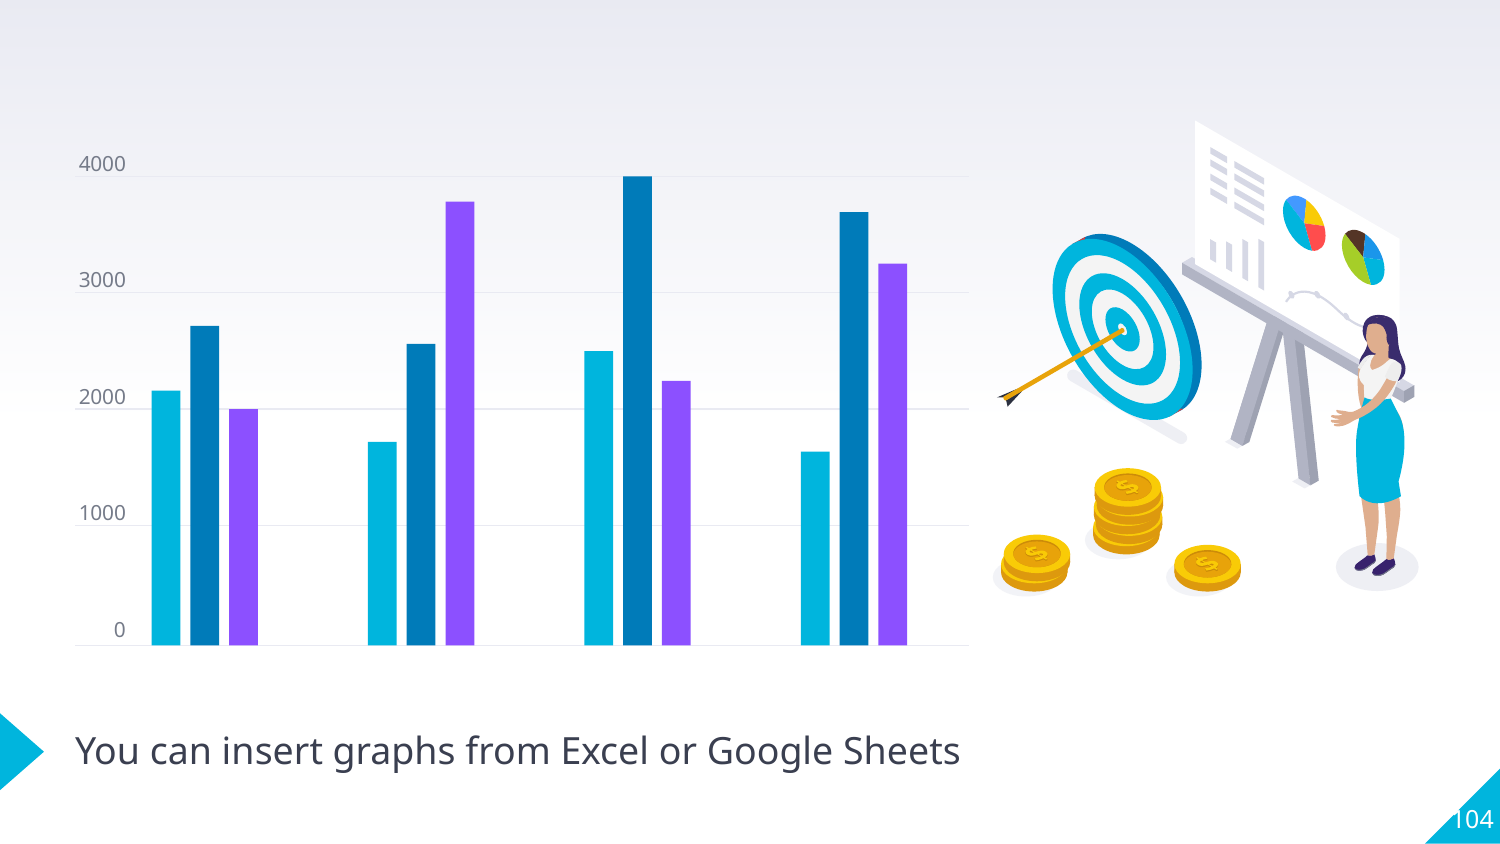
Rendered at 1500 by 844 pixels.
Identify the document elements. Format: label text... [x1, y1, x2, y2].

text_box [661, 380, 691, 408]
text_box [445, 534, 475, 644]
text_box [584, 418, 614, 524]
text_box [190, 418, 220, 524]
text_box [839, 534, 869, 644]
text_box [584, 534, 614, 644]
text_box 4000 3000 2000 1000 0 [75, 300, 126, 408]
text_box 4000 3000 2000 1000 0 [75, 150, 126, 175]
text_box [839, 418, 869, 524]
text_box [151, 390, 181, 408]
text_box [839, 212, 869, 292]
text_box [584, 351, 614, 408]
text_box [151, 534, 181, 644]
text_box [367, 441, 397, 524]
list You can insert graphs from Excel or Google Sheets [75, 722, 1425, 808]
text_box [367, 534, 397, 644]
text_box 4000 3000 2000 1000 0 [75, 184, 126, 292]
text_box [661, 534, 691, 644]
text_box 4000 3000 2000 1000 0 [75, 417, 126, 525]
text_box [190, 534, 220, 644]
text_box [445, 302, 475, 408]
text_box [992, 120, 1419, 597]
text_box [406, 534, 436, 644]
text_box [878, 263, 908, 292]
text_box [800, 534, 830, 644]
text_box [623, 418, 652, 524]
text_box [406, 418, 436, 524]
text_box [878, 418, 908, 524]
text_box [445, 201, 475, 292]
text_box [406, 343, 436, 408]
slide_number 104 [1418, 760, 1494, 838]
text_box [878, 302, 908, 408]
text_box 4000 3000 2000 1000 0 [75, 533, 126, 645]
text_box [623, 534, 652, 644]
text_box [151, 418, 181, 524]
text_box [445, 418, 475, 524]
text_box [229, 534, 258, 644]
text_box [623, 185, 652, 292]
text_box [623, 302, 652, 408]
text_box [800, 451, 830, 524]
text_box [229, 418, 258, 524]
text_box [839, 302, 869, 408]
text_box [661, 418, 691, 524]
text_box [190, 325, 220, 408]
text_box [878, 534, 908, 644]
